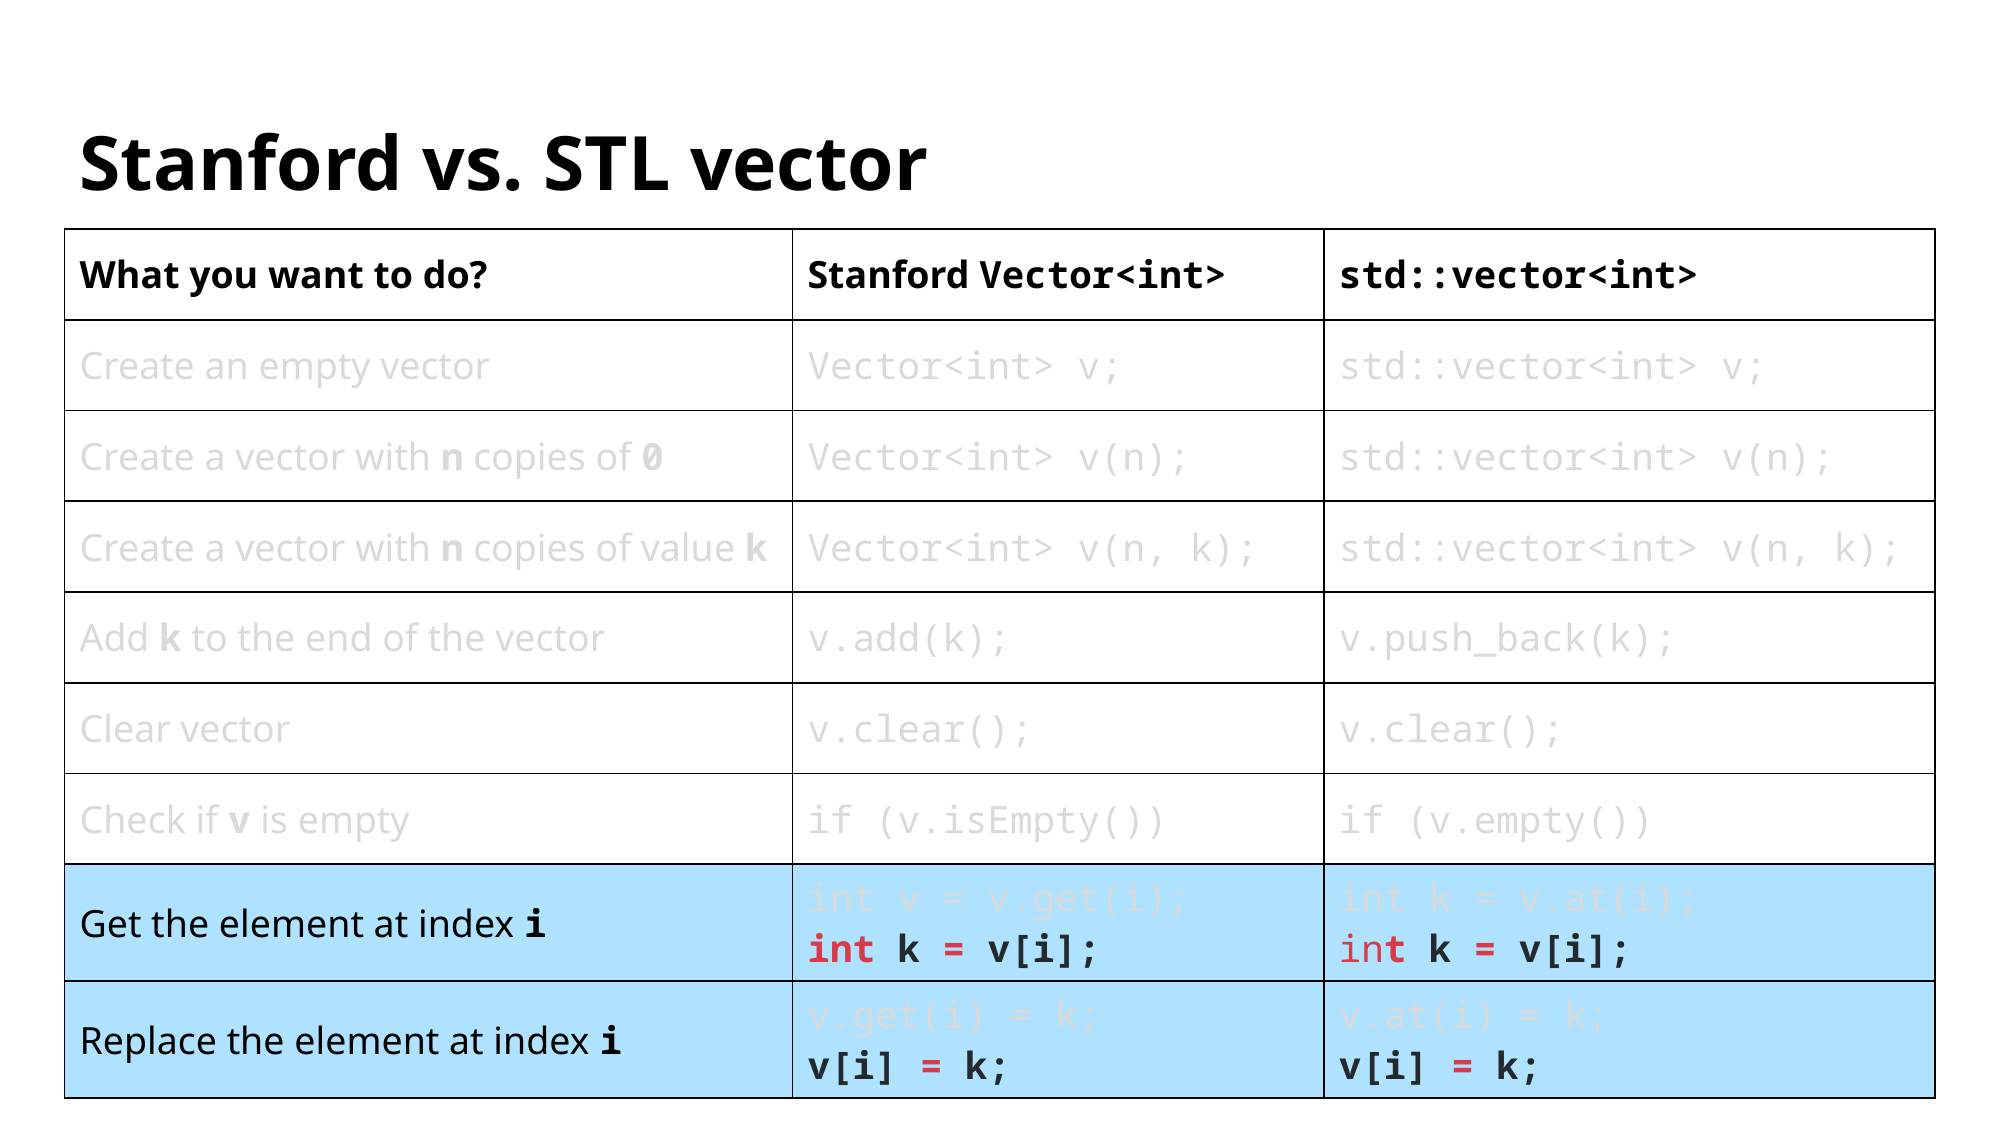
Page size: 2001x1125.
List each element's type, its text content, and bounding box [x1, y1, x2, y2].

table_cell Clear vector [65, 684, 792, 773]
table_cell Vector<int> v(n, k); [793, 502, 1323, 591]
table_cell int v = v.get(i); int k = v[i]; [793, 865, 1323, 980]
table_cell Create a vector with n copies of value k [65, 502, 792, 591]
table_cell Add k to the end of the vector [65, 593, 792, 682]
table_cell Create an empty vector [65, 321, 792, 410]
table_header Stanford Vector<int> [793, 230, 1323, 319]
table_cell v.clear(); [793, 684, 1323, 773]
table_cell Vector<int> v; [793, 321, 1323, 410]
table_cell Check if v is empty [65, 774, 792, 863]
table_cell v.get(i) = k; v[i] = k; [793, 982, 1323, 1097]
table_cell Replace the element at index i [65, 982, 792, 1097]
table_cell Get the element at index i [65, 865, 792, 980]
table_cell Create a vector with n copies of 0 [65, 411, 792, 500]
table_cell if (v.isEmpty()) [793, 774, 1323, 863]
table_cell std::vector<int> v(n, k); [1325, 502, 1934, 591]
table_cell v.add(k); [793, 593, 1323, 682]
table_cell Vector<int> v(n); [793, 411, 1323, 500]
table_cell if (v.empty()) [1325, 774, 1934, 863]
table_cell v.clear(); [1325, 684, 1934, 773]
title Stanford vs. STL vector [64, 103, 1936, 228]
table_cell std::vector<int> v; [1325, 321, 1934, 410]
table_cell v.at(i) = k; v[i] = k; [1325, 982, 1934, 1097]
table_cell int k = v.at(i); int k = v[i]; [1325, 865, 1934, 980]
table_header What you want to do? [65, 230, 792, 319]
table_cell std::vector<int> v(n); [1325, 411, 1934, 500]
table_cell v.push_back(k); [1325, 593, 1934, 682]
table_header std::vector<int> [1325, 230, 1934, 319]
